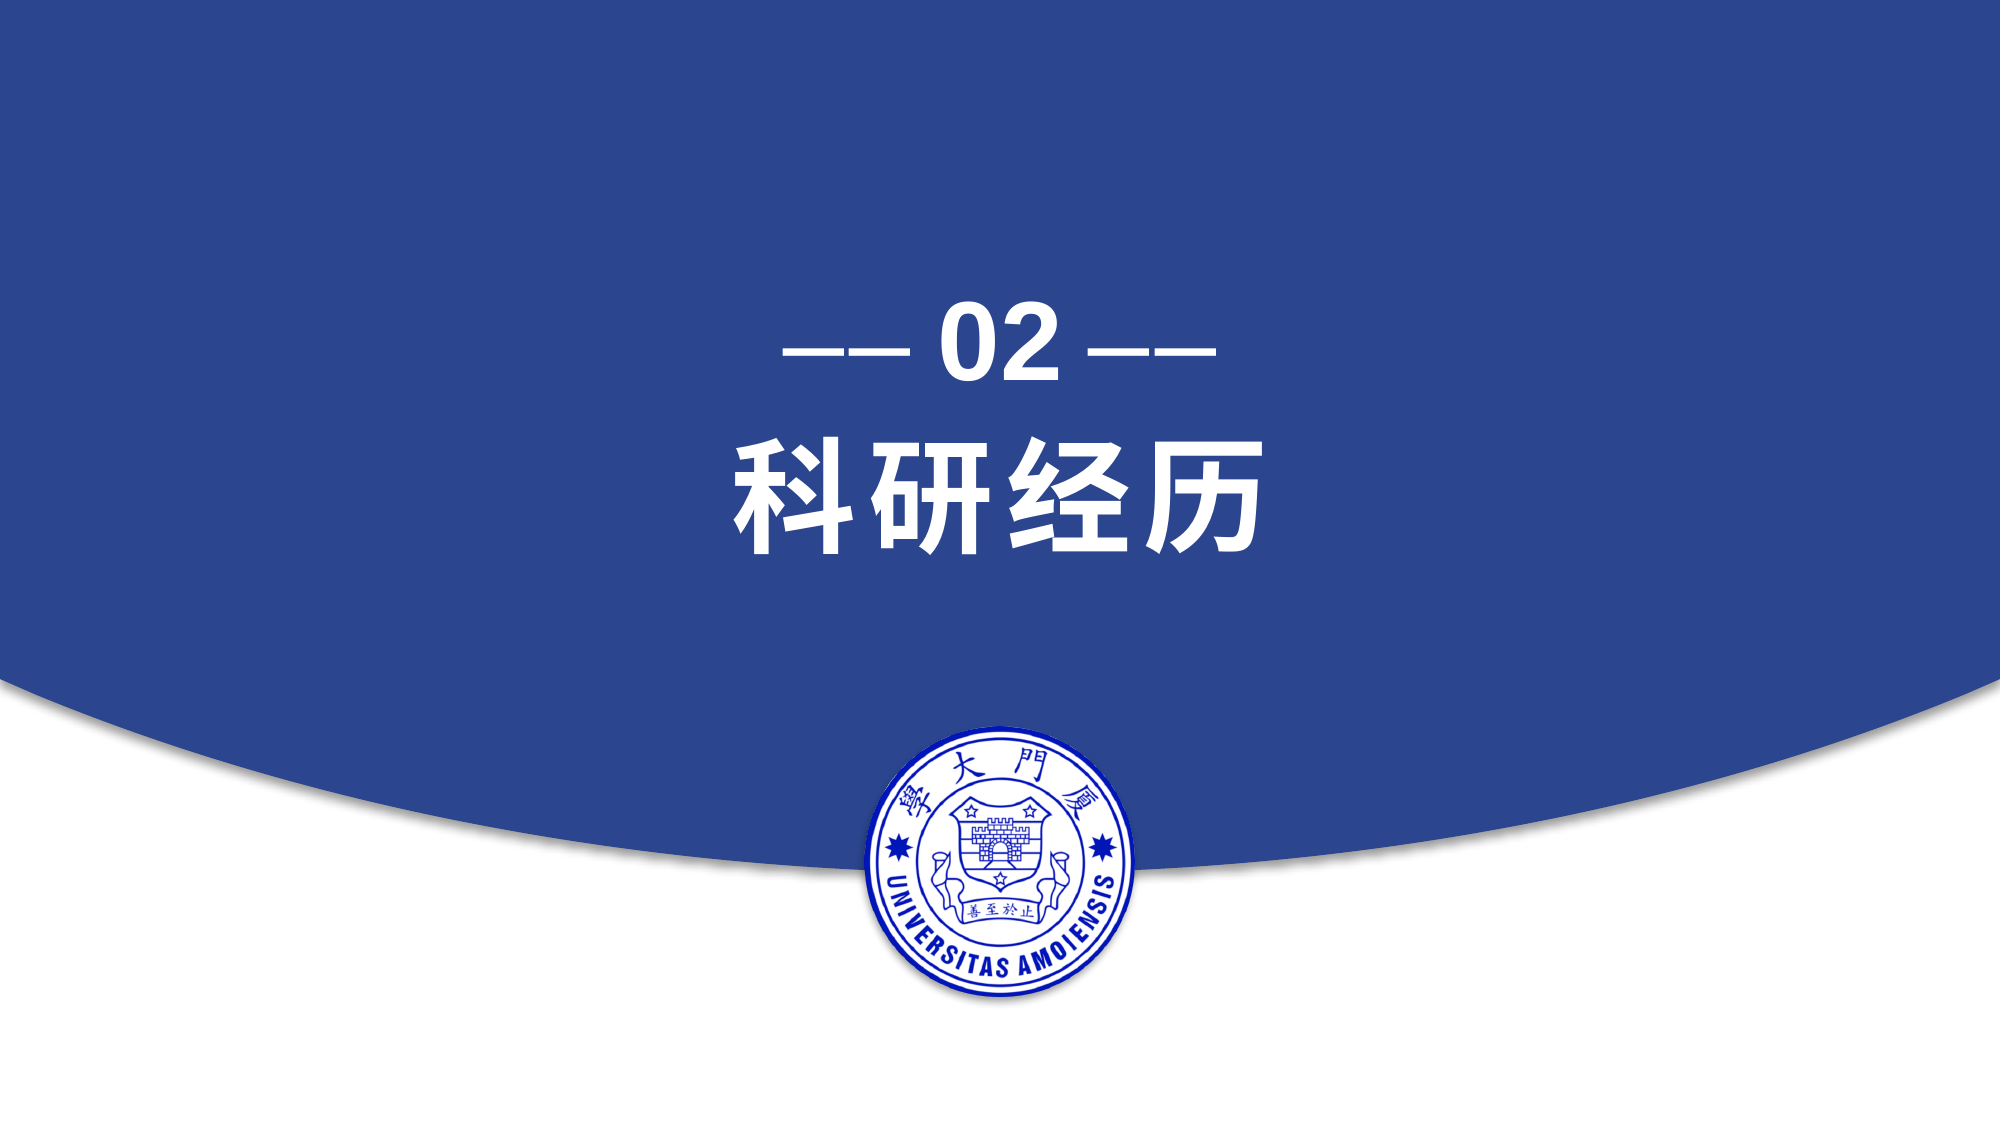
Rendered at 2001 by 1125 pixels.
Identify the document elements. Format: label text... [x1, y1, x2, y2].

list 科研经历 [427, 418, 1573, 571]
picture [864, 726, 1135, 997]
text_box [0, 0, 2000, 871]
text_box —— —— [630, 304, 915, 385]
list 02 [915, 283, 1085, 406]
text_box —— —— [1085, 304, 1370, 385]
